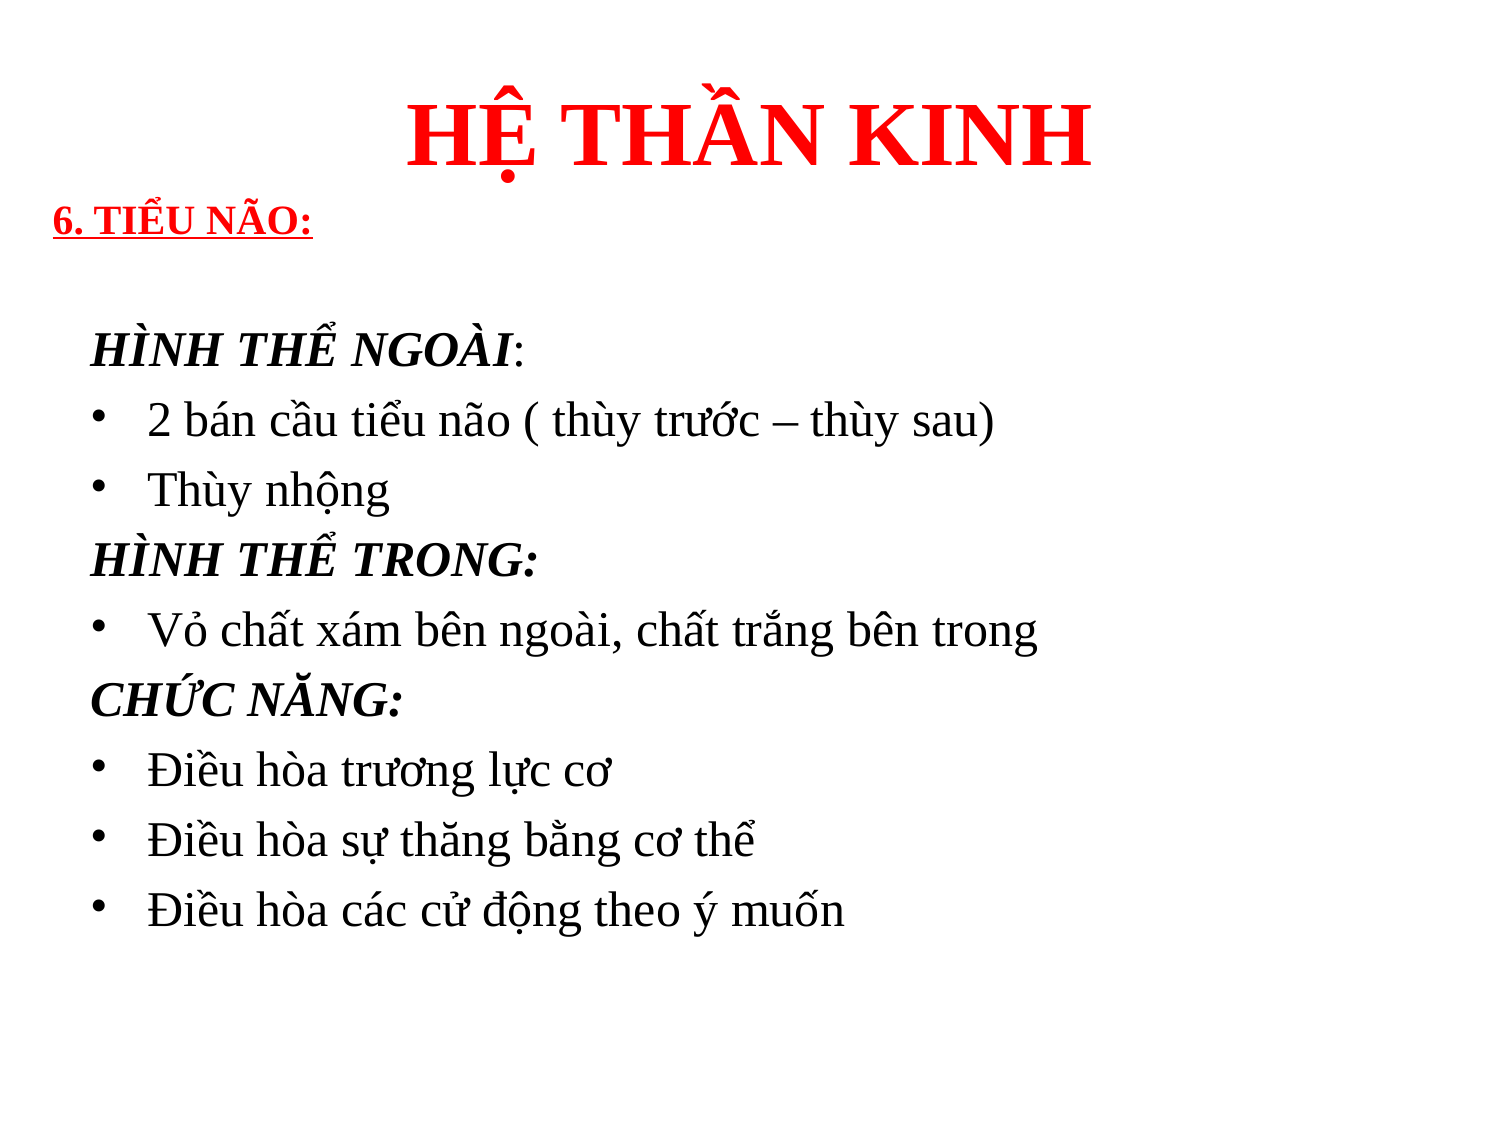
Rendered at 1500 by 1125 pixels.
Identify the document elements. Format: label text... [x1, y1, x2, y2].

text_box 6. TIỂU NÃO: [37, 184, 331, 250]
list HÌNH THỂ NGOÀI: 2 bán cầu tiểu não ( thùy trước – thùy sau) Thùy nhộng HÌNH THỂ TRONG: Vỏ chất xám bên ngoài, chất trắng bên trong CHỨC NĂNG: Điều hòa trương lực cơ Điều hòa sự thăng bằng cơ thể Điều hòa các cử động theo ý muốn [75, 308, 1301, 1047]
title HỆ THẦN KINH [75, 35, 1425, 223]
